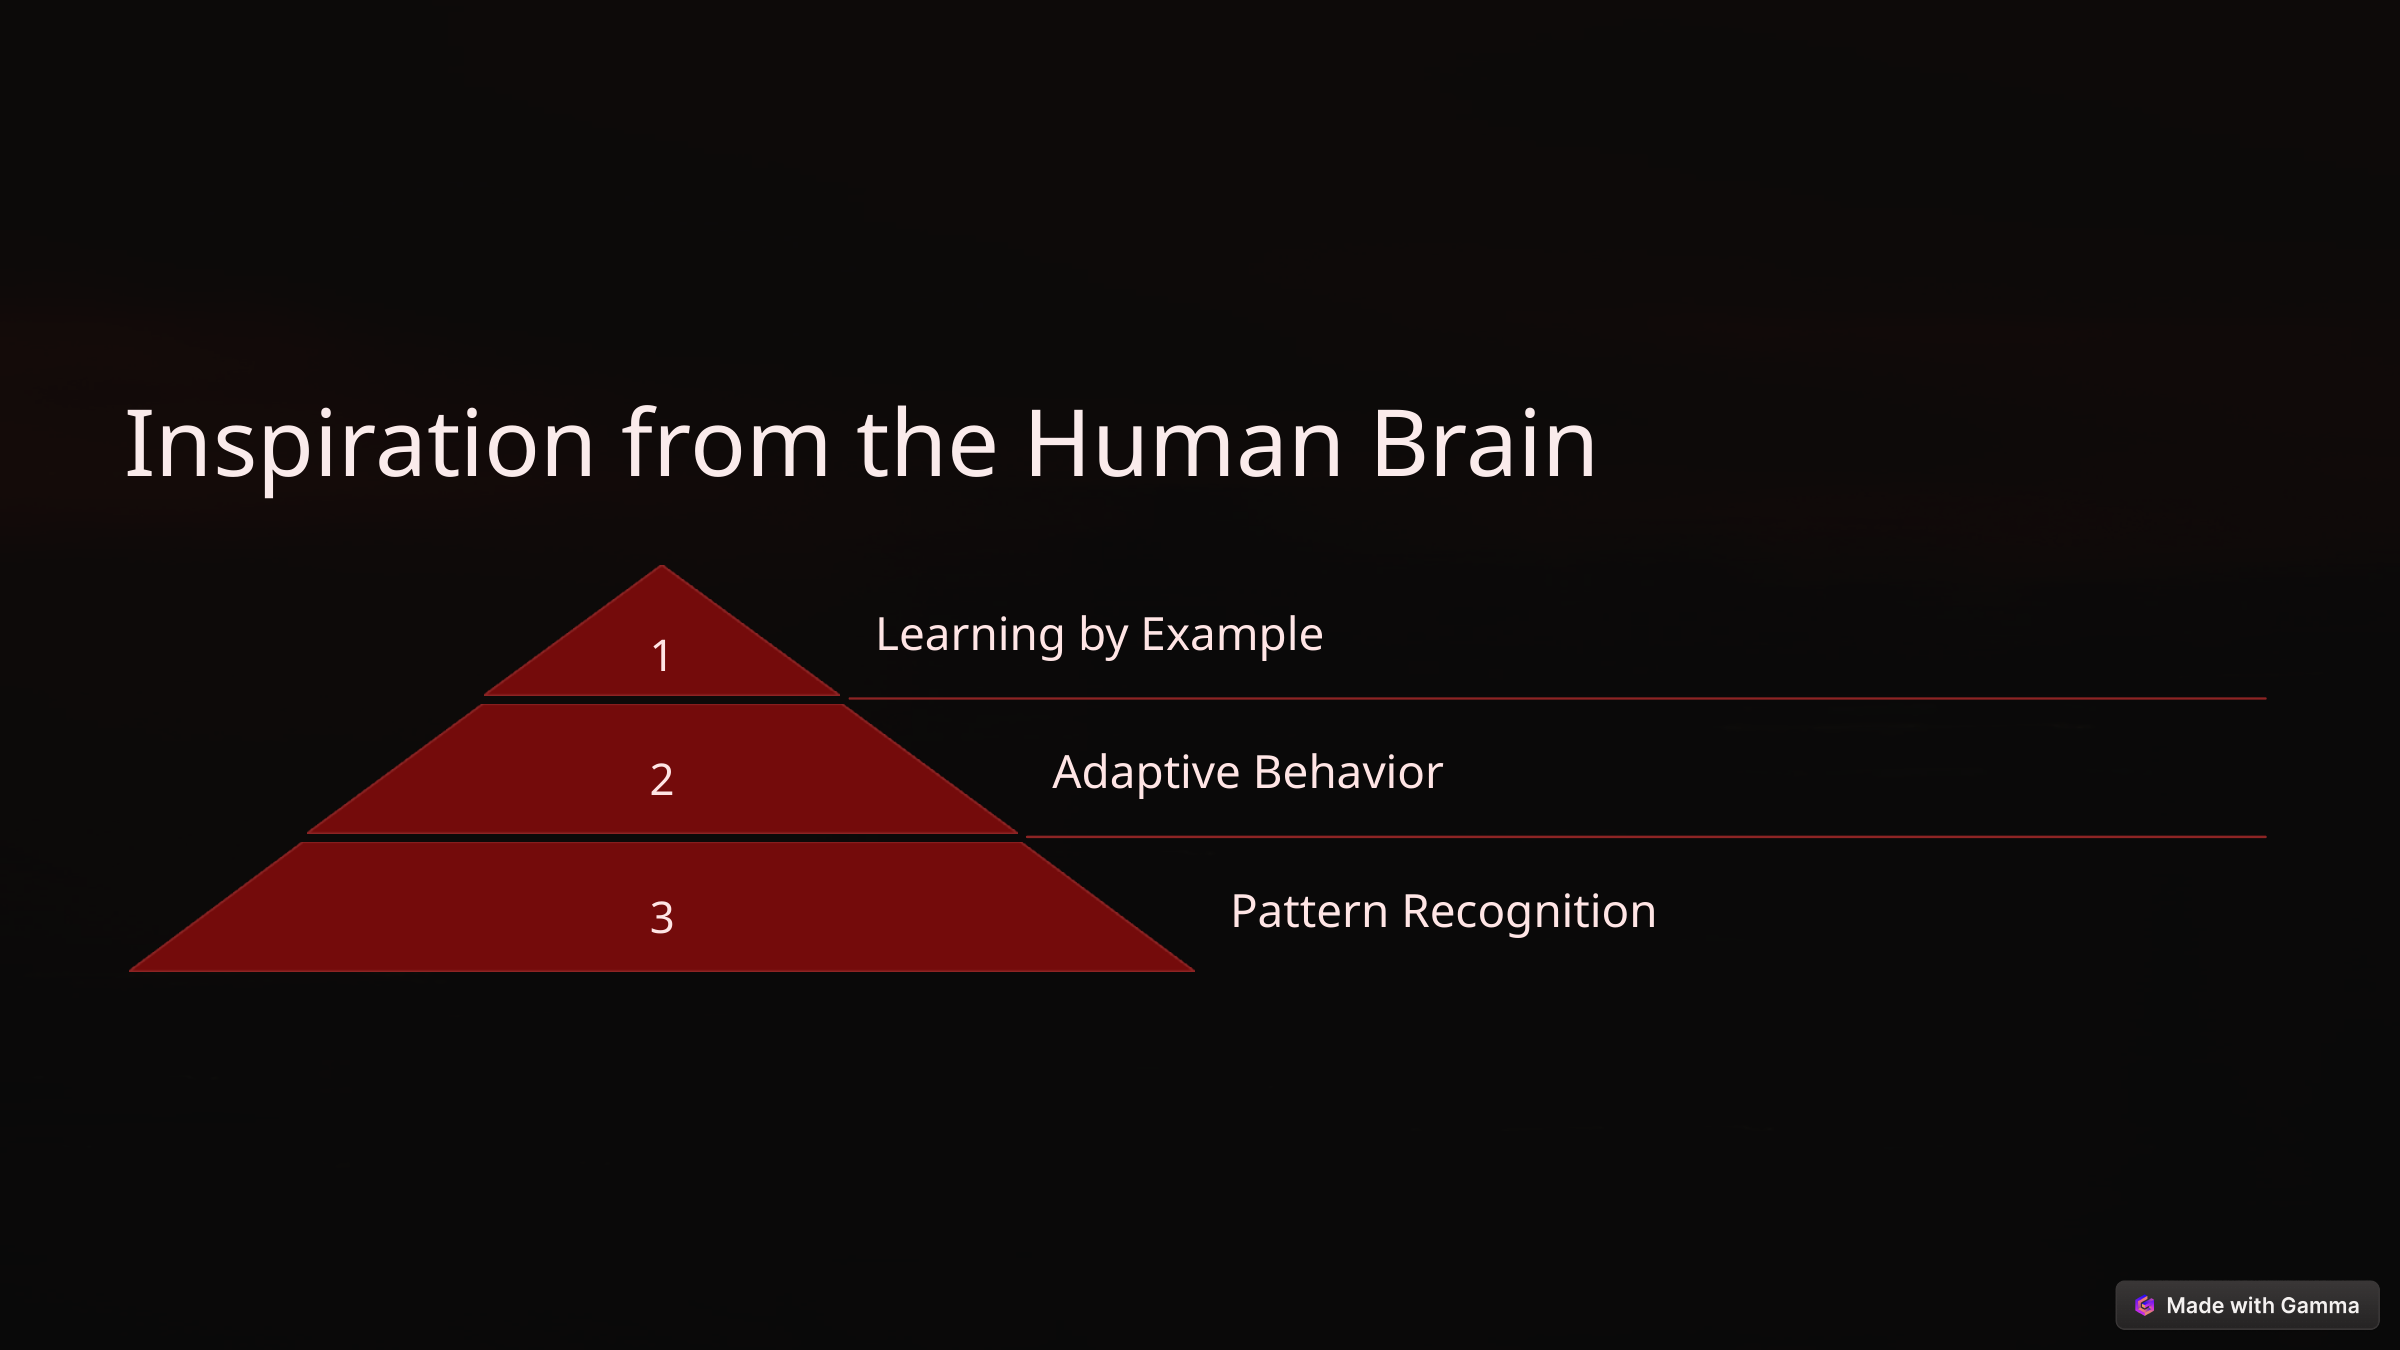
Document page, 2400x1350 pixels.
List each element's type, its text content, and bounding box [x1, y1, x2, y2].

picture [307, 704, 1018, 834]
text_box Inspiration from the Human Brain [124, 377, 1960, 495]
text_box Pattern Recognition [1230, 878, 1788, 937]
text_box Adaptive Behavior [1052, 739, 1566, 799]
text_box [1025, 835, 2267, 839]
picture [484, 565, 840, 696]
text_box Learning by Example [875, 601, 1447, 660]
picture [129, 842, 1195, 973]
picture [2106, 1271, 2389, 1339]
